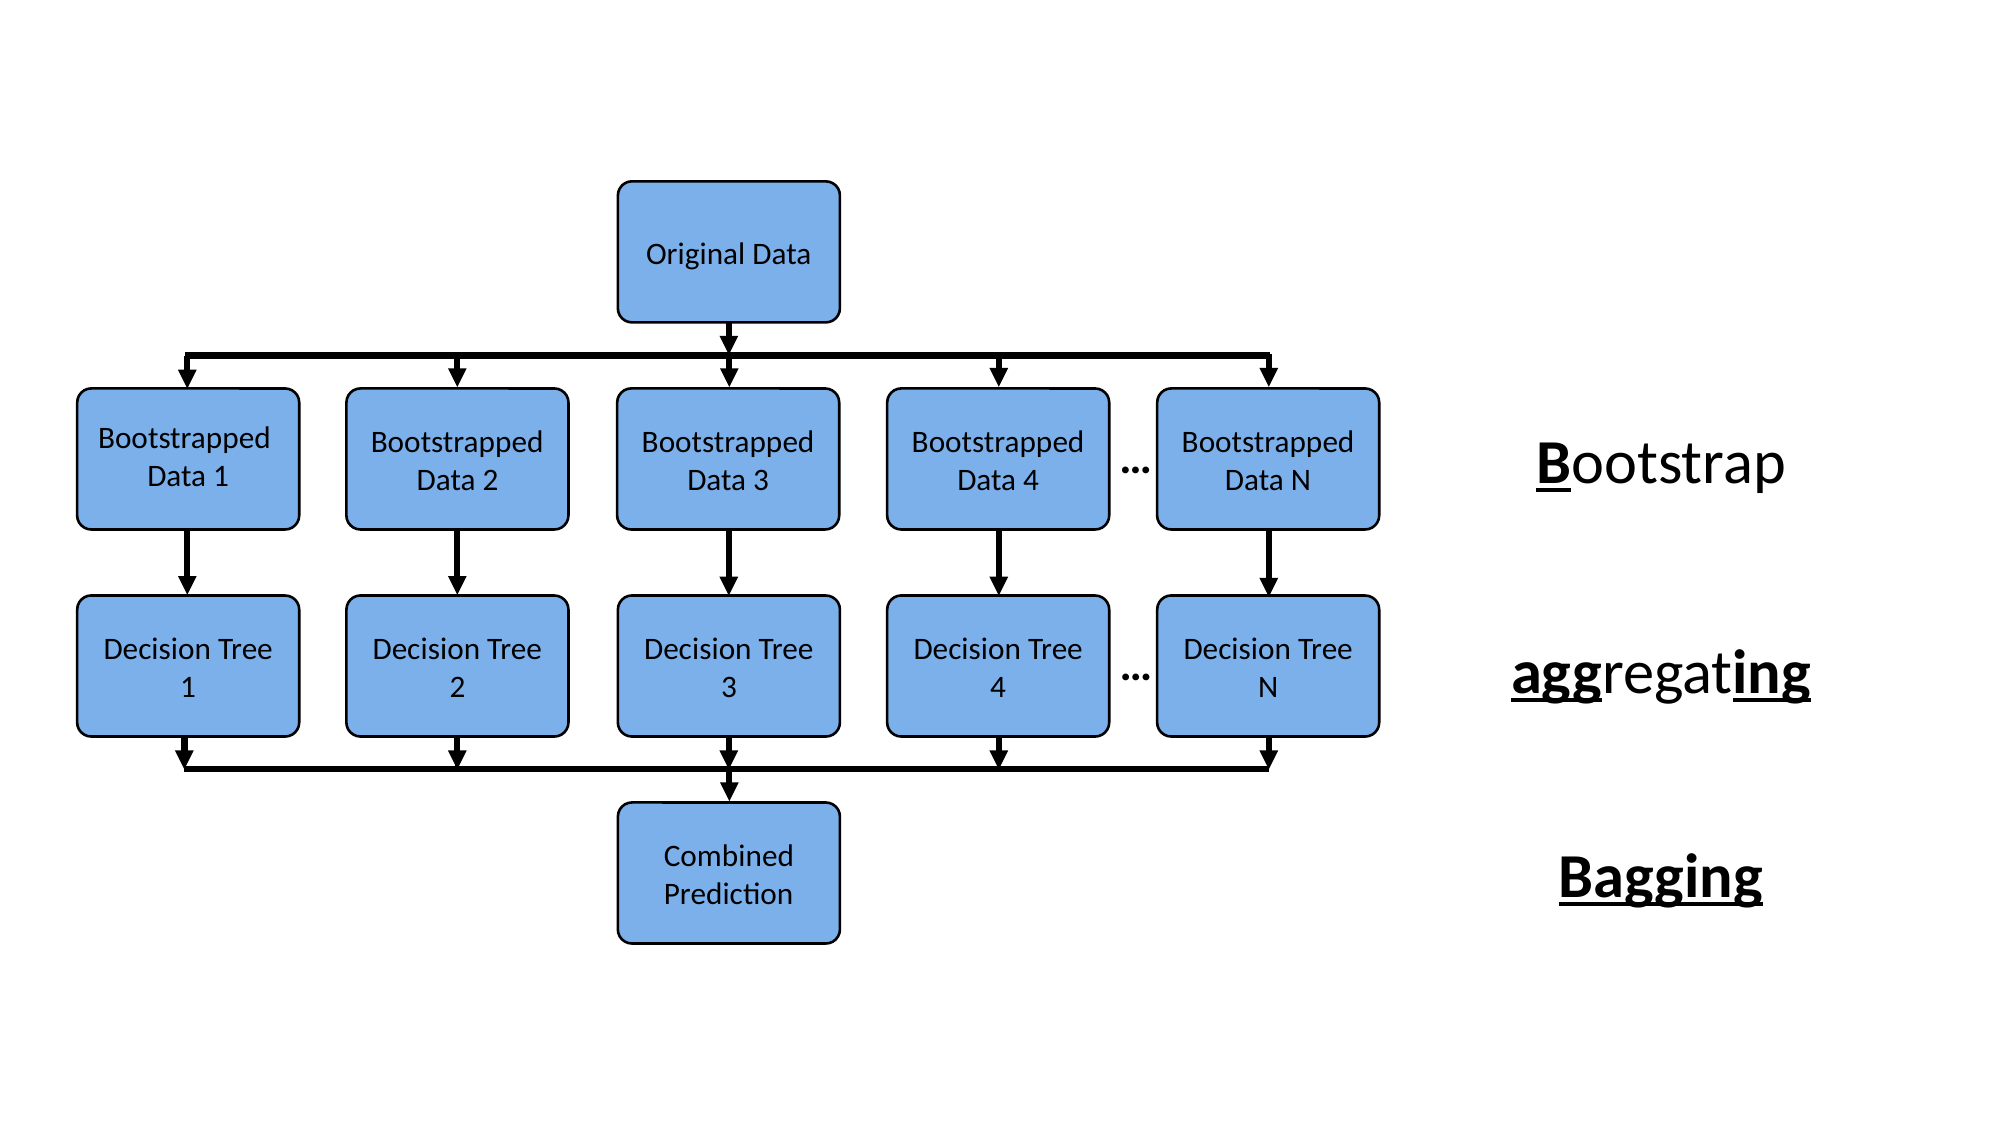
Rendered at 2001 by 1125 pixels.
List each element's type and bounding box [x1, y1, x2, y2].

text_box [77, 181, 1923, 944]
